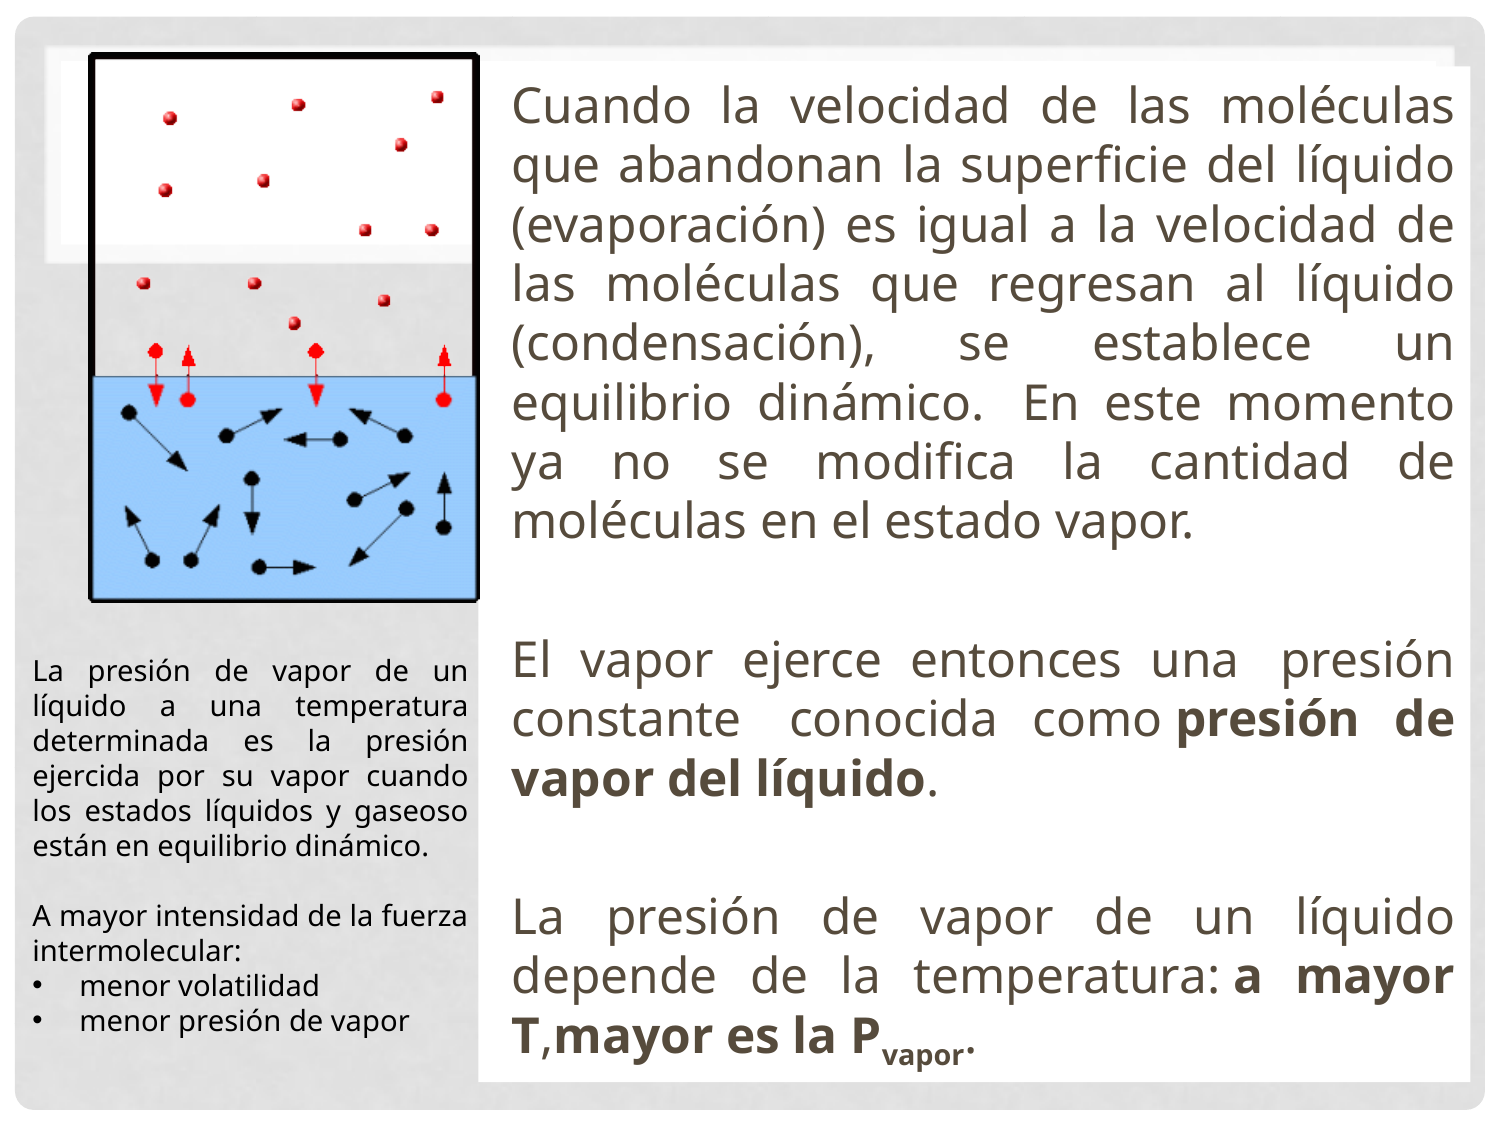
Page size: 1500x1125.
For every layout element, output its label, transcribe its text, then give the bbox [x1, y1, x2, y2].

list Cuando la velocidad de las moléculas que abandonan la superficie del líquido (evaporación) es igual a la velocidad de las moléculas que regresan al líquido (condensación), se establece un equilibrio dinámico. En este momento ya no se modifica la cantidad de moléculas en el estado vapor. El vapor ejerce entonces una presión constante conocida como presión de vapor del líquido. La presión de vapor de un líquido depende de la temperatura: a mayor T,mayor es la Pvapor. [478, 66, 1471, 1083]
text_box La presión de vapor de un líquido a una temperatura determinada es la presión ejercida por su vapor cuando los estados líquidos y gaseoso están en equilibrio dinámico. A mayor intensidad de la fuerza intermolecular: menor volatilidad menor presión de vapor [17, 645, 484, 1045]
picture [88, 52, 480, 603]
